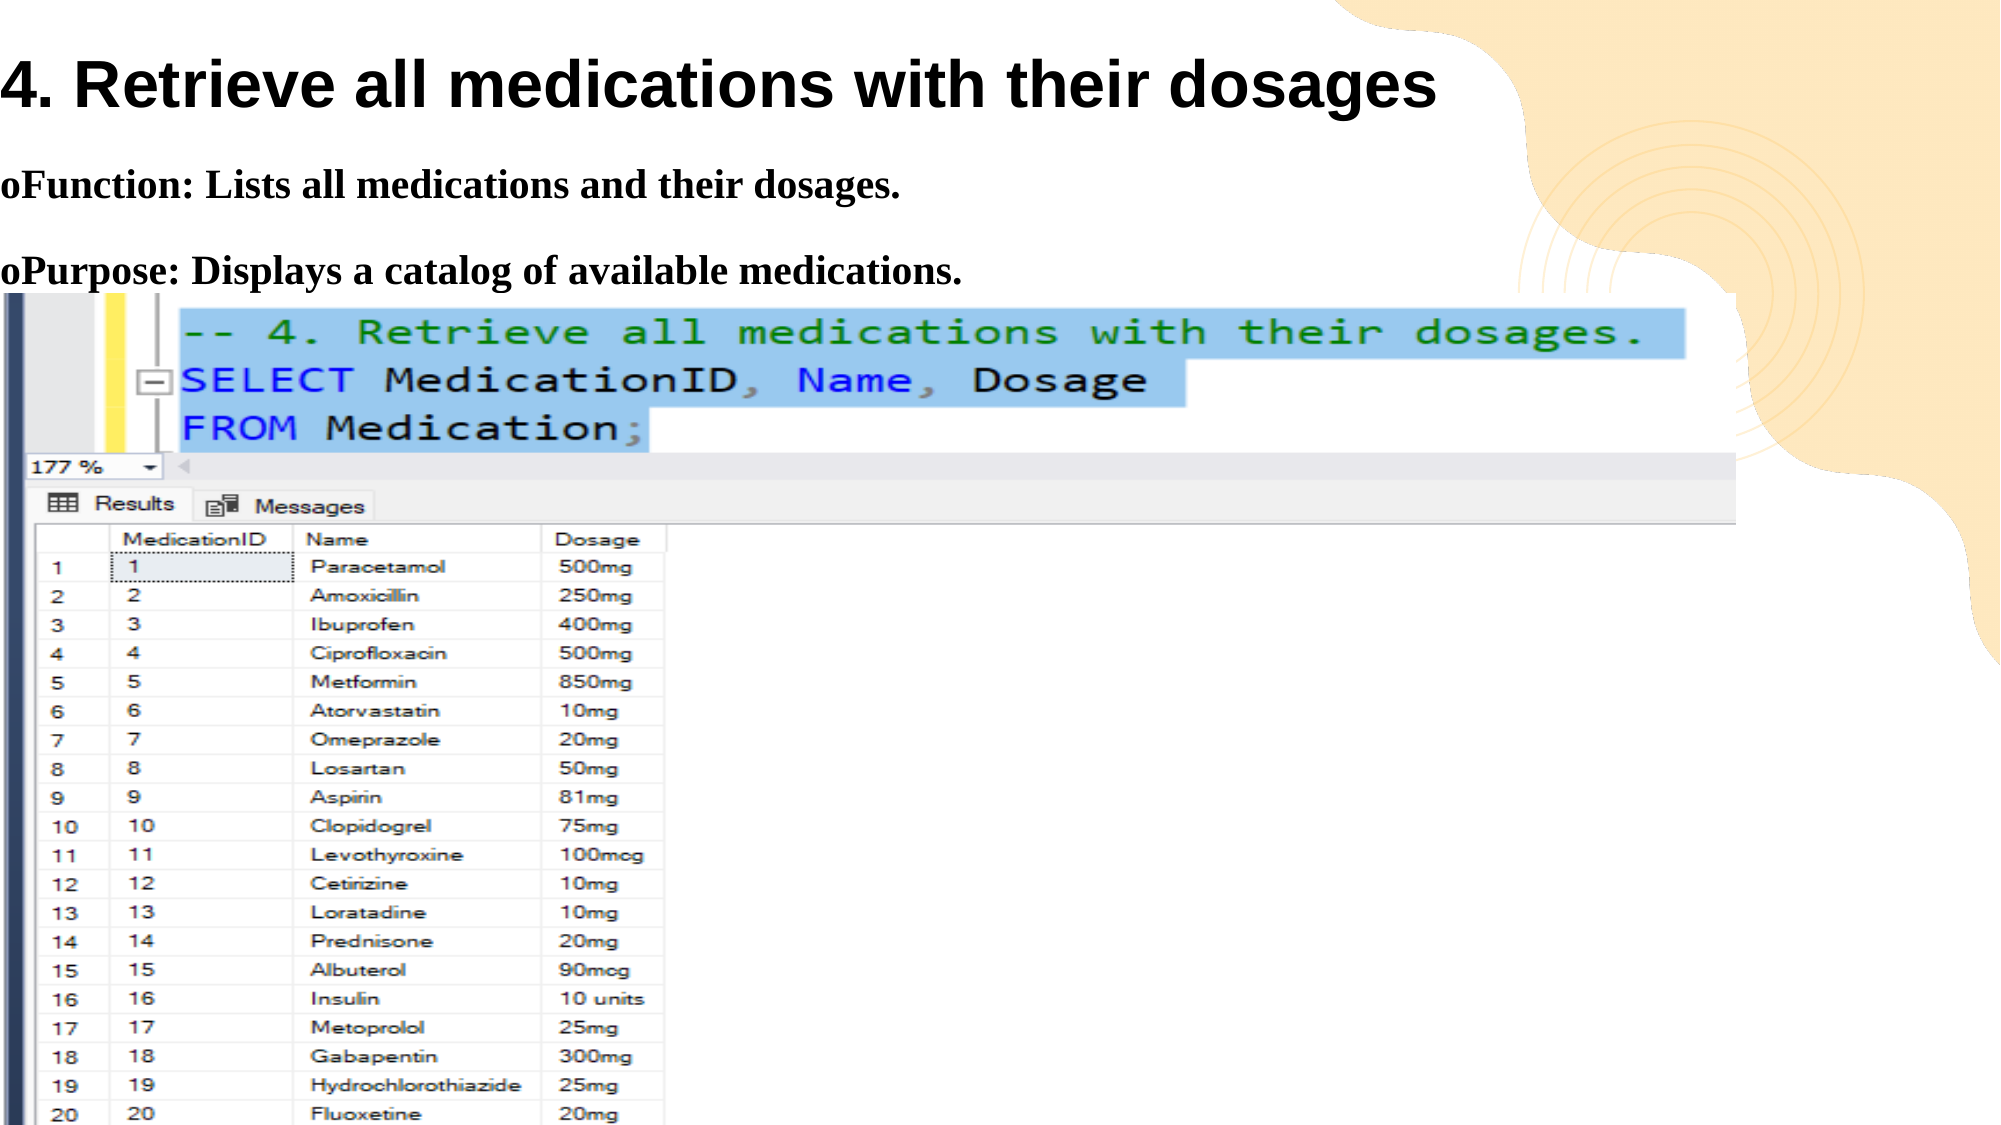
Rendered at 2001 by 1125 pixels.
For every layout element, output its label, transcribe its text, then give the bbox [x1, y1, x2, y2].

picture [0, 293, 2000, 1125]
list 4. Retrieve all medications with their dosages oFunction: Lists all medications and their dosages. oPurpose: Displays a catalog of available medications. [0, 0, 2000, 294]
